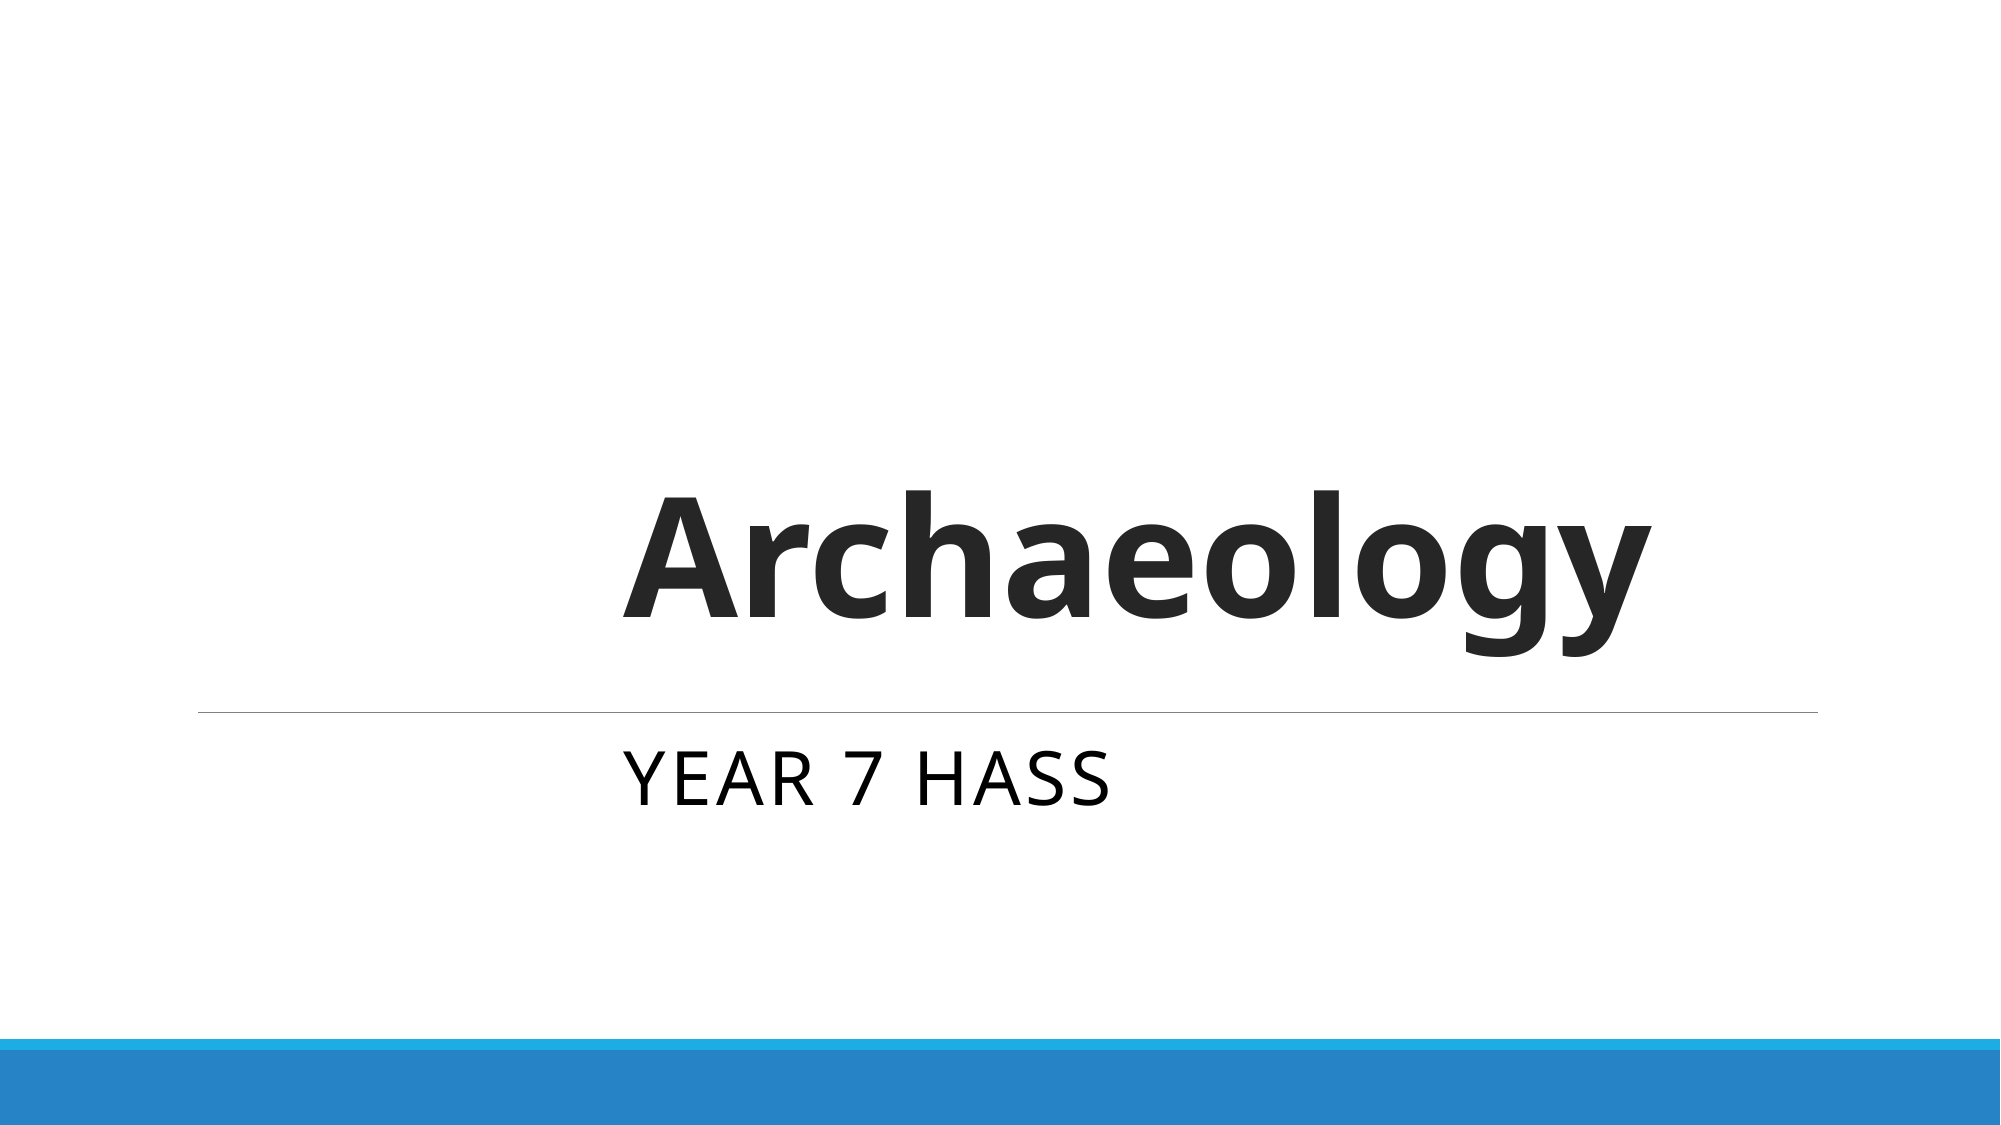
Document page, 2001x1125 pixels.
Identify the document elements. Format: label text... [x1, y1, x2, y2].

title Archaeology [608, 74, 2000, 660]
subtitle Year 7 HASS [608, 733, 2000, 1040]
